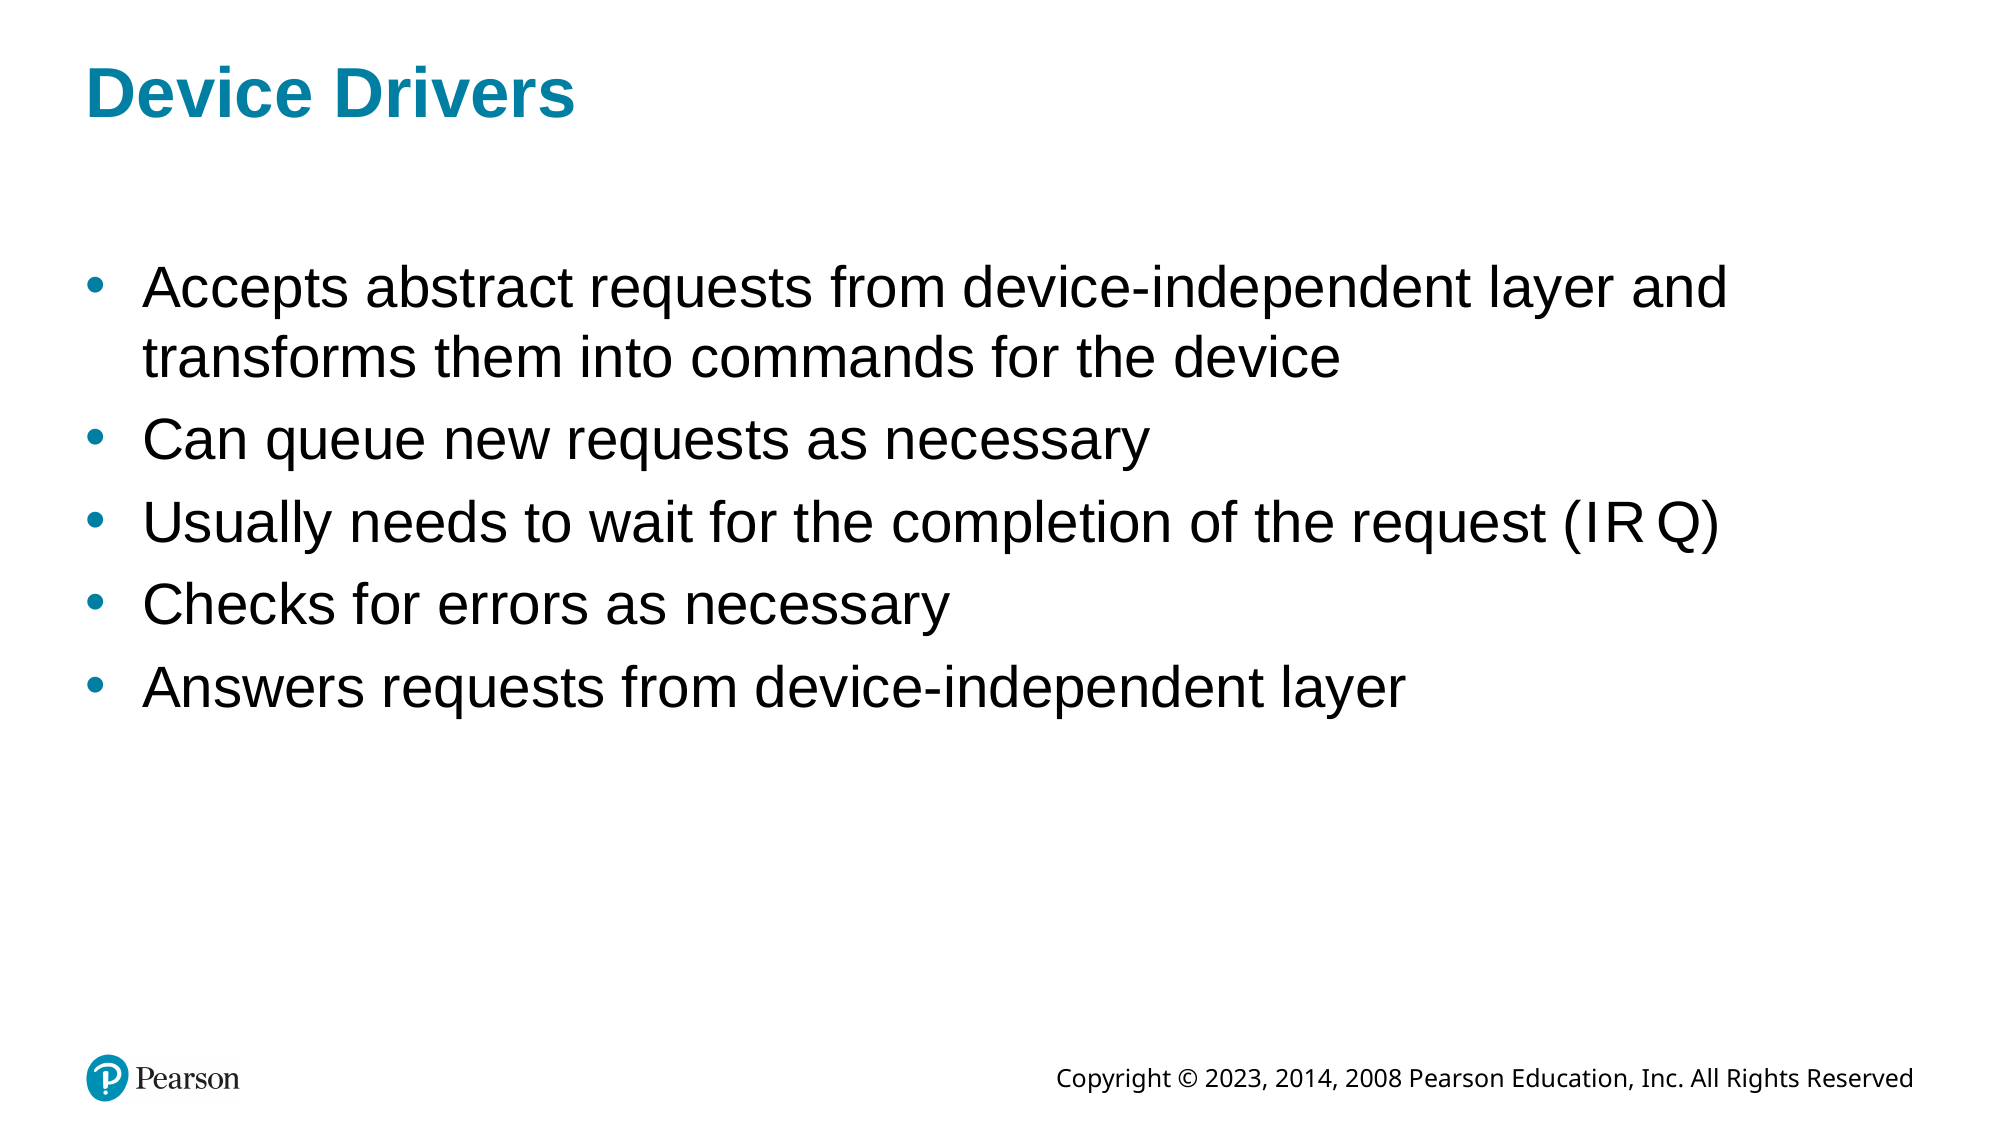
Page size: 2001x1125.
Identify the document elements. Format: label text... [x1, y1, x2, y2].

title Device Drivers [85, 0, 1916, 162]
list Accepts abstract requests from device-independent layer and transforms them into commands for the device Can queue new requests as necessary Usually needs to wait for the completion of the request (I R Q) Checks for errors as necessary Answers requests from device-independent layer [85, 162, 1916, 806]
picture [85, 1053, 241, 1103]
